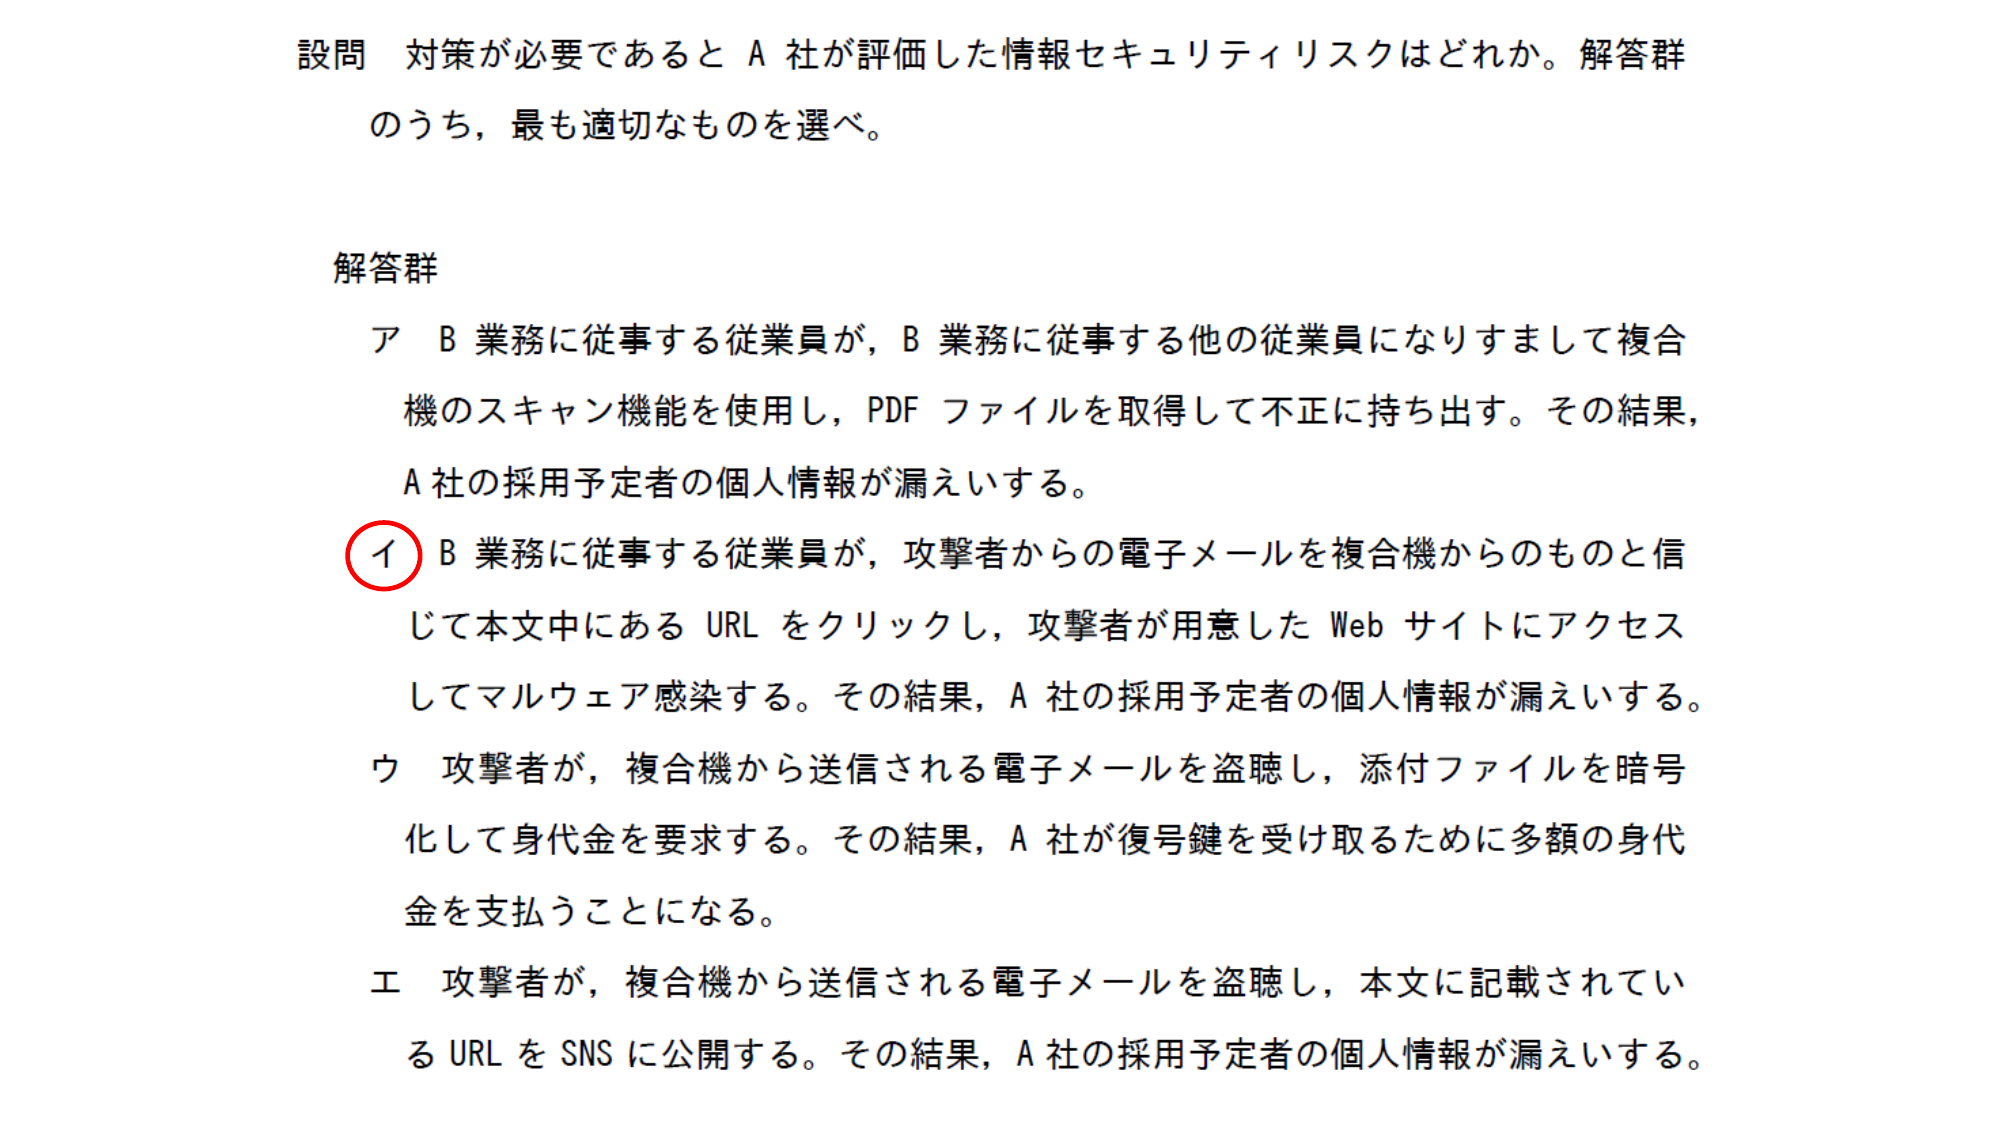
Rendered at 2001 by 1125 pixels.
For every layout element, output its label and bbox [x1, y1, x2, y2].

picture [270, 21, 1729, 1104]
